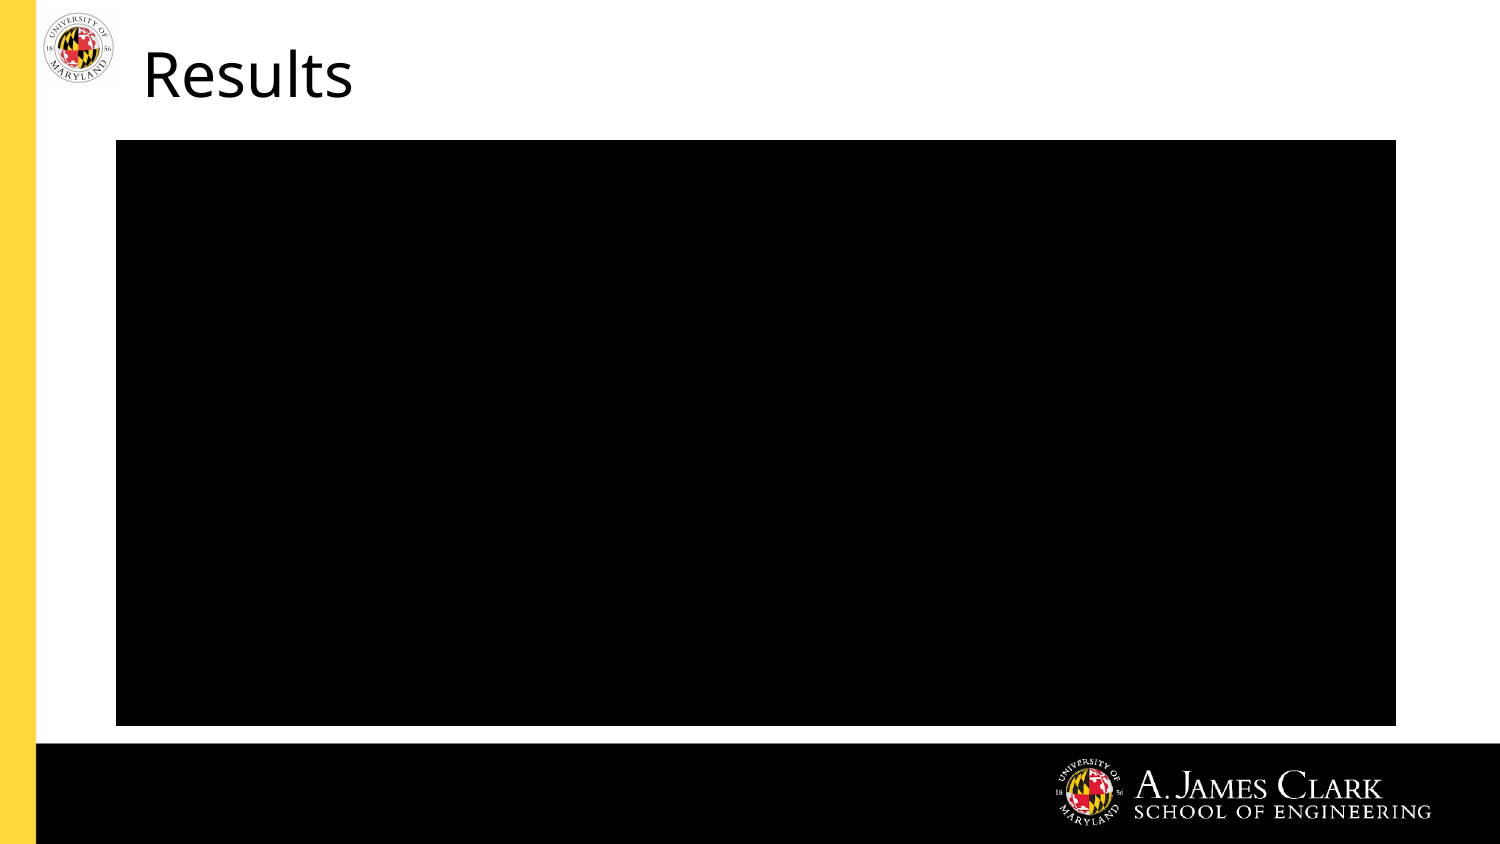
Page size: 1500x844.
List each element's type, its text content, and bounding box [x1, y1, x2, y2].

title Results [66, 26, 1427, 118]
picture [0, 0, 1500, 844]
